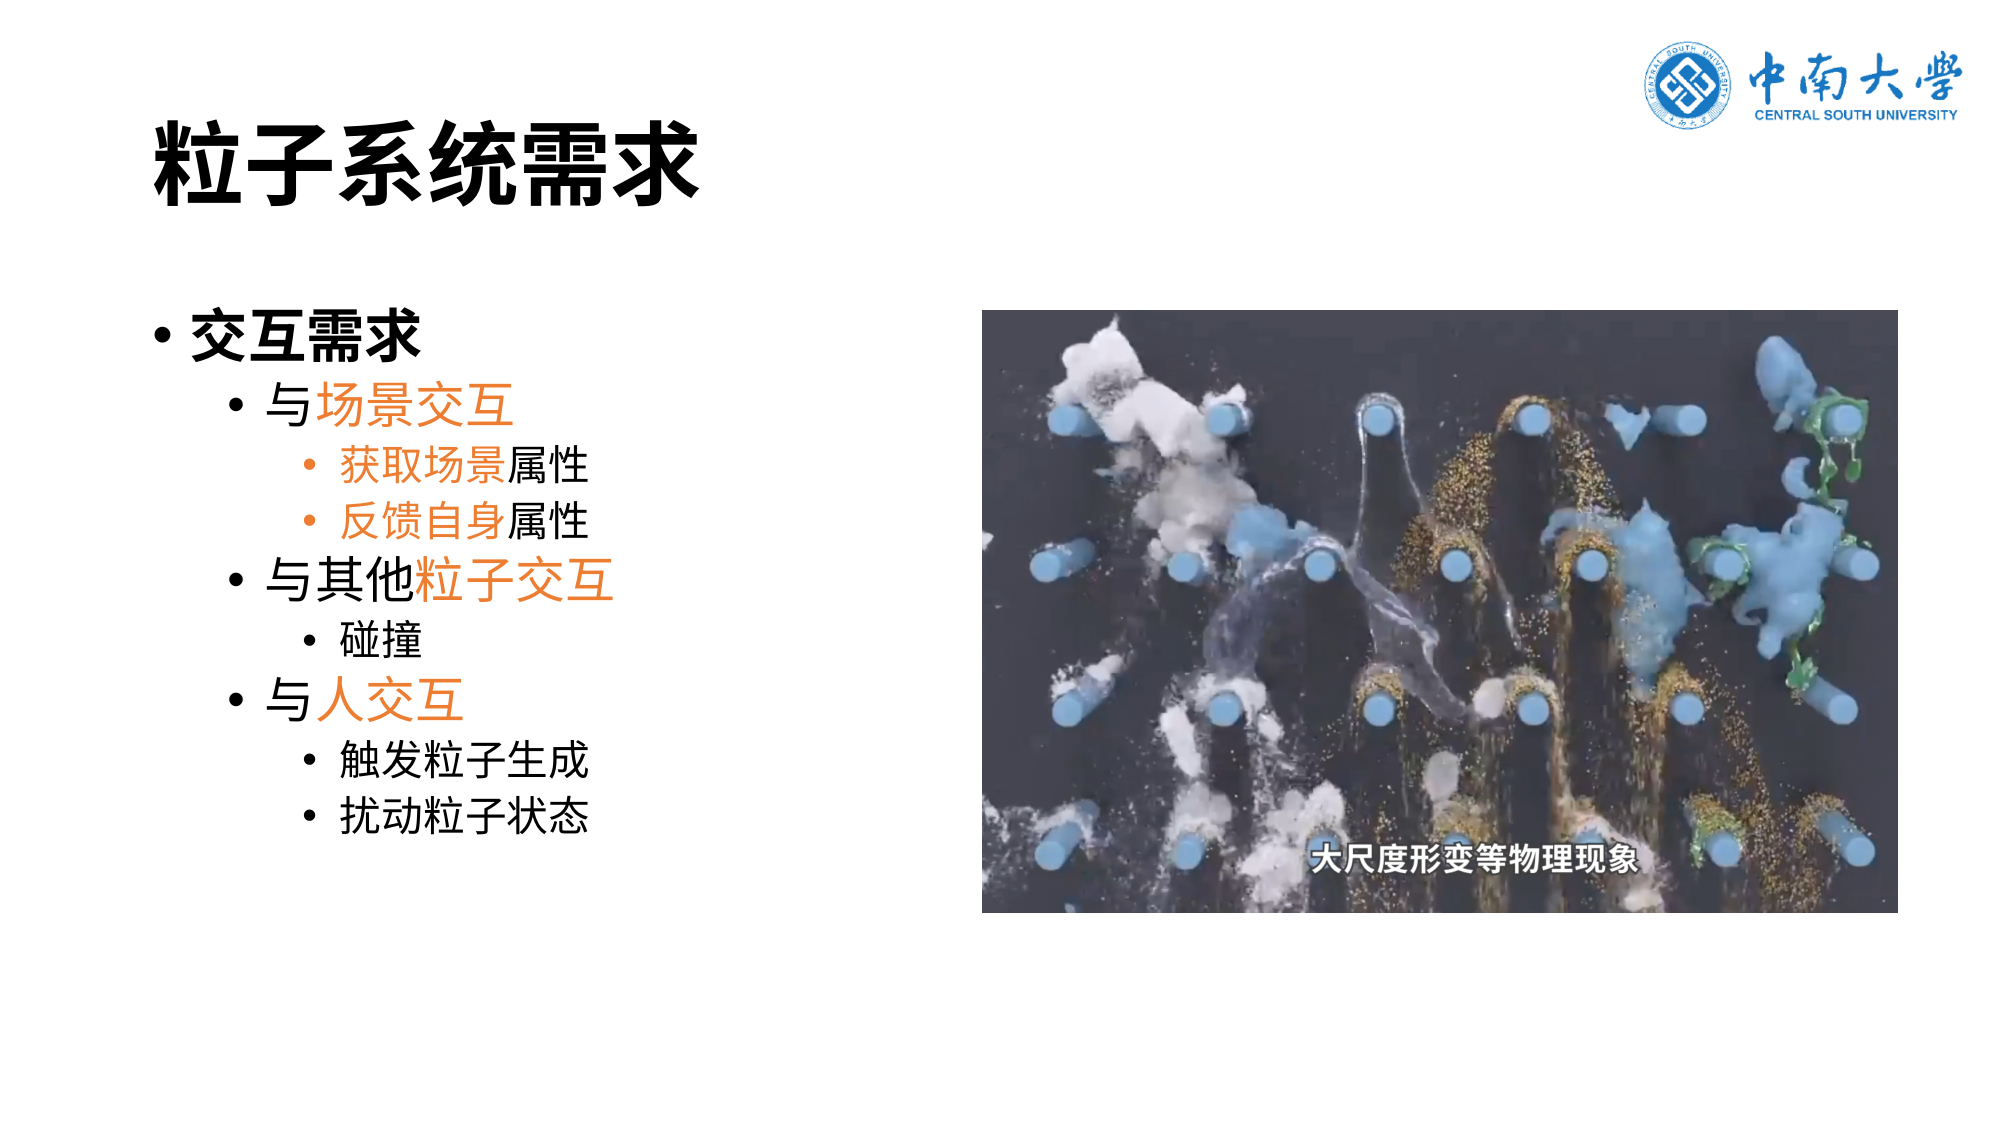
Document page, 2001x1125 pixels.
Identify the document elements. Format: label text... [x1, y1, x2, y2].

title 粒子系统需求 [137, 59, 1863, 278]
picture [982, 310, 1898, 913]
list 交互需求 与场景交互 获取场景属性 反馈自身属性 与其他粒子交互 碰撞 与人交互 触发粒子生成 扰动粒子状态 [137, 299, 883, 1066]
picture [1632, 34, 1977, 136]
